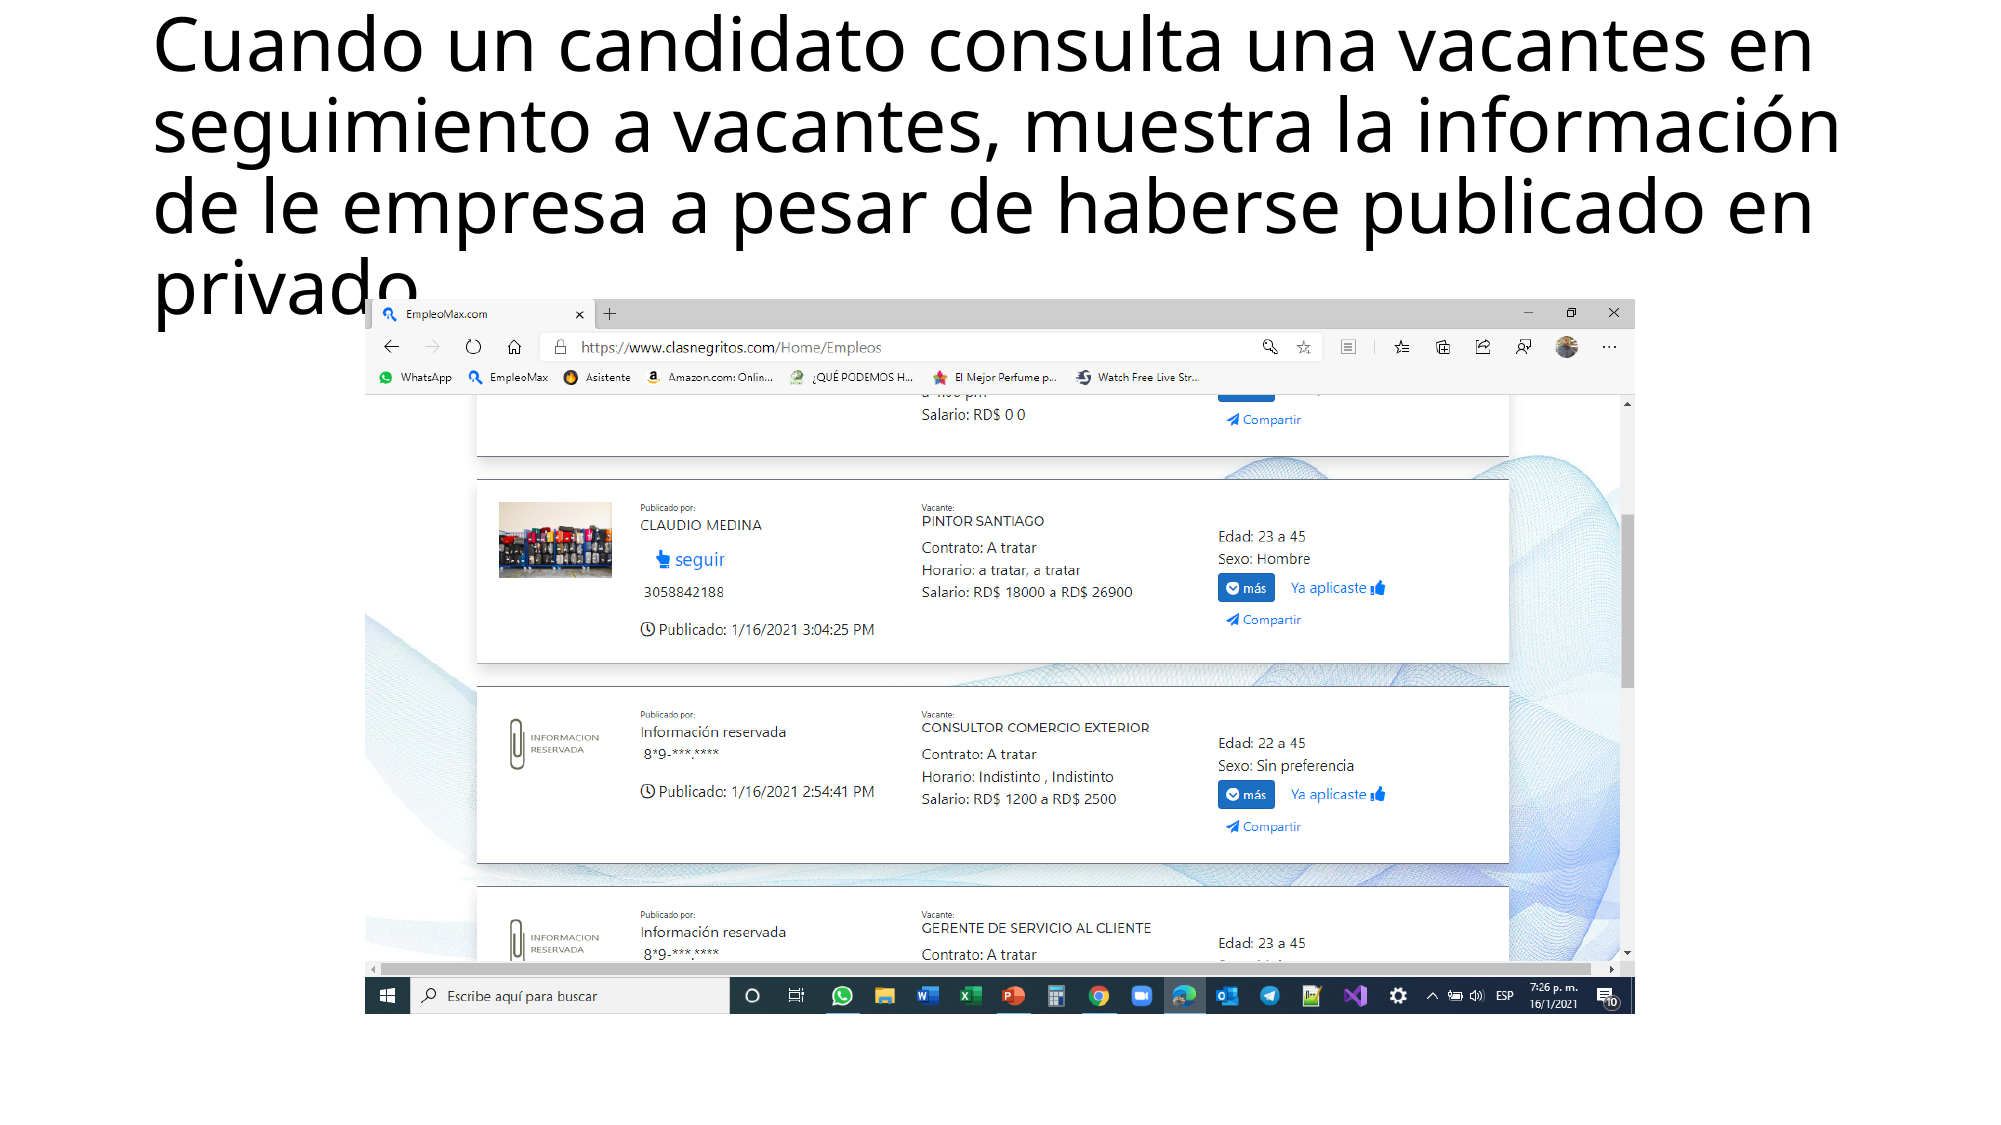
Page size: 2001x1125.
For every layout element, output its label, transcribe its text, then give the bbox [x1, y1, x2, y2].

title Cuando un candidato consulta una vacantes en seguimiento a vacantes, muestra la información de le empresa a pesar de haberse publicado en privado. [137, 59, 1863, 278]
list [365, 299, 1635, 1014]
